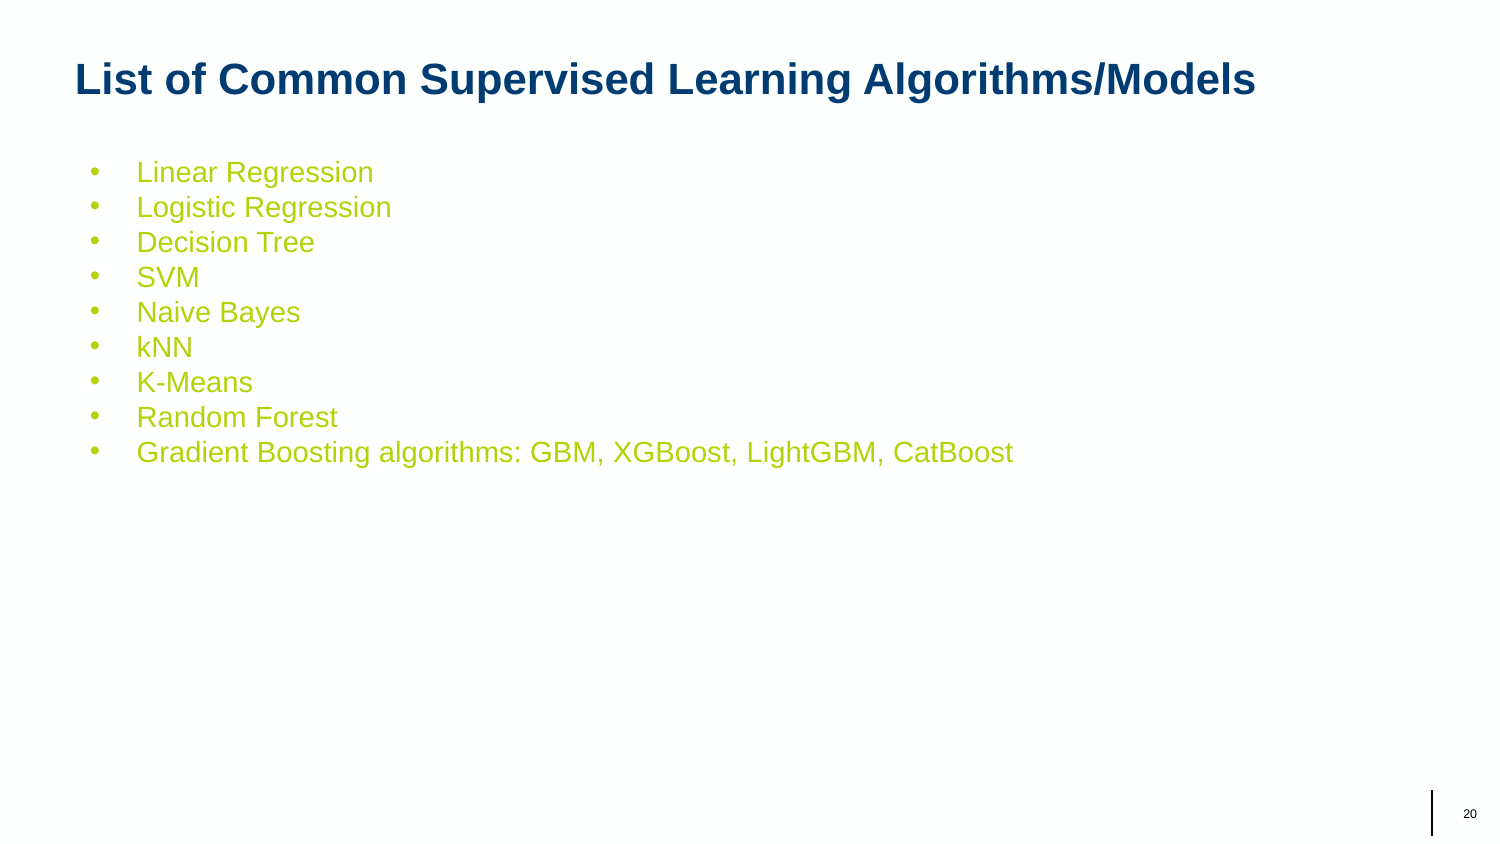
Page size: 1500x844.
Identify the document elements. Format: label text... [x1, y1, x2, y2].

slide_number ‹#› [1456, 803, 1478, 825]
text_box Linear Regression Logistic Regression Decision Tree SVM Naive Bayes kNN K-Means Random Forest Gradient Boosting algorithms: GBM, XGBoost, LightGBM, CatBoost [74, 145, 1248, 479]
title List of Common Supervised Learning Algorithms/Models [74, 50, 1425, 194]
